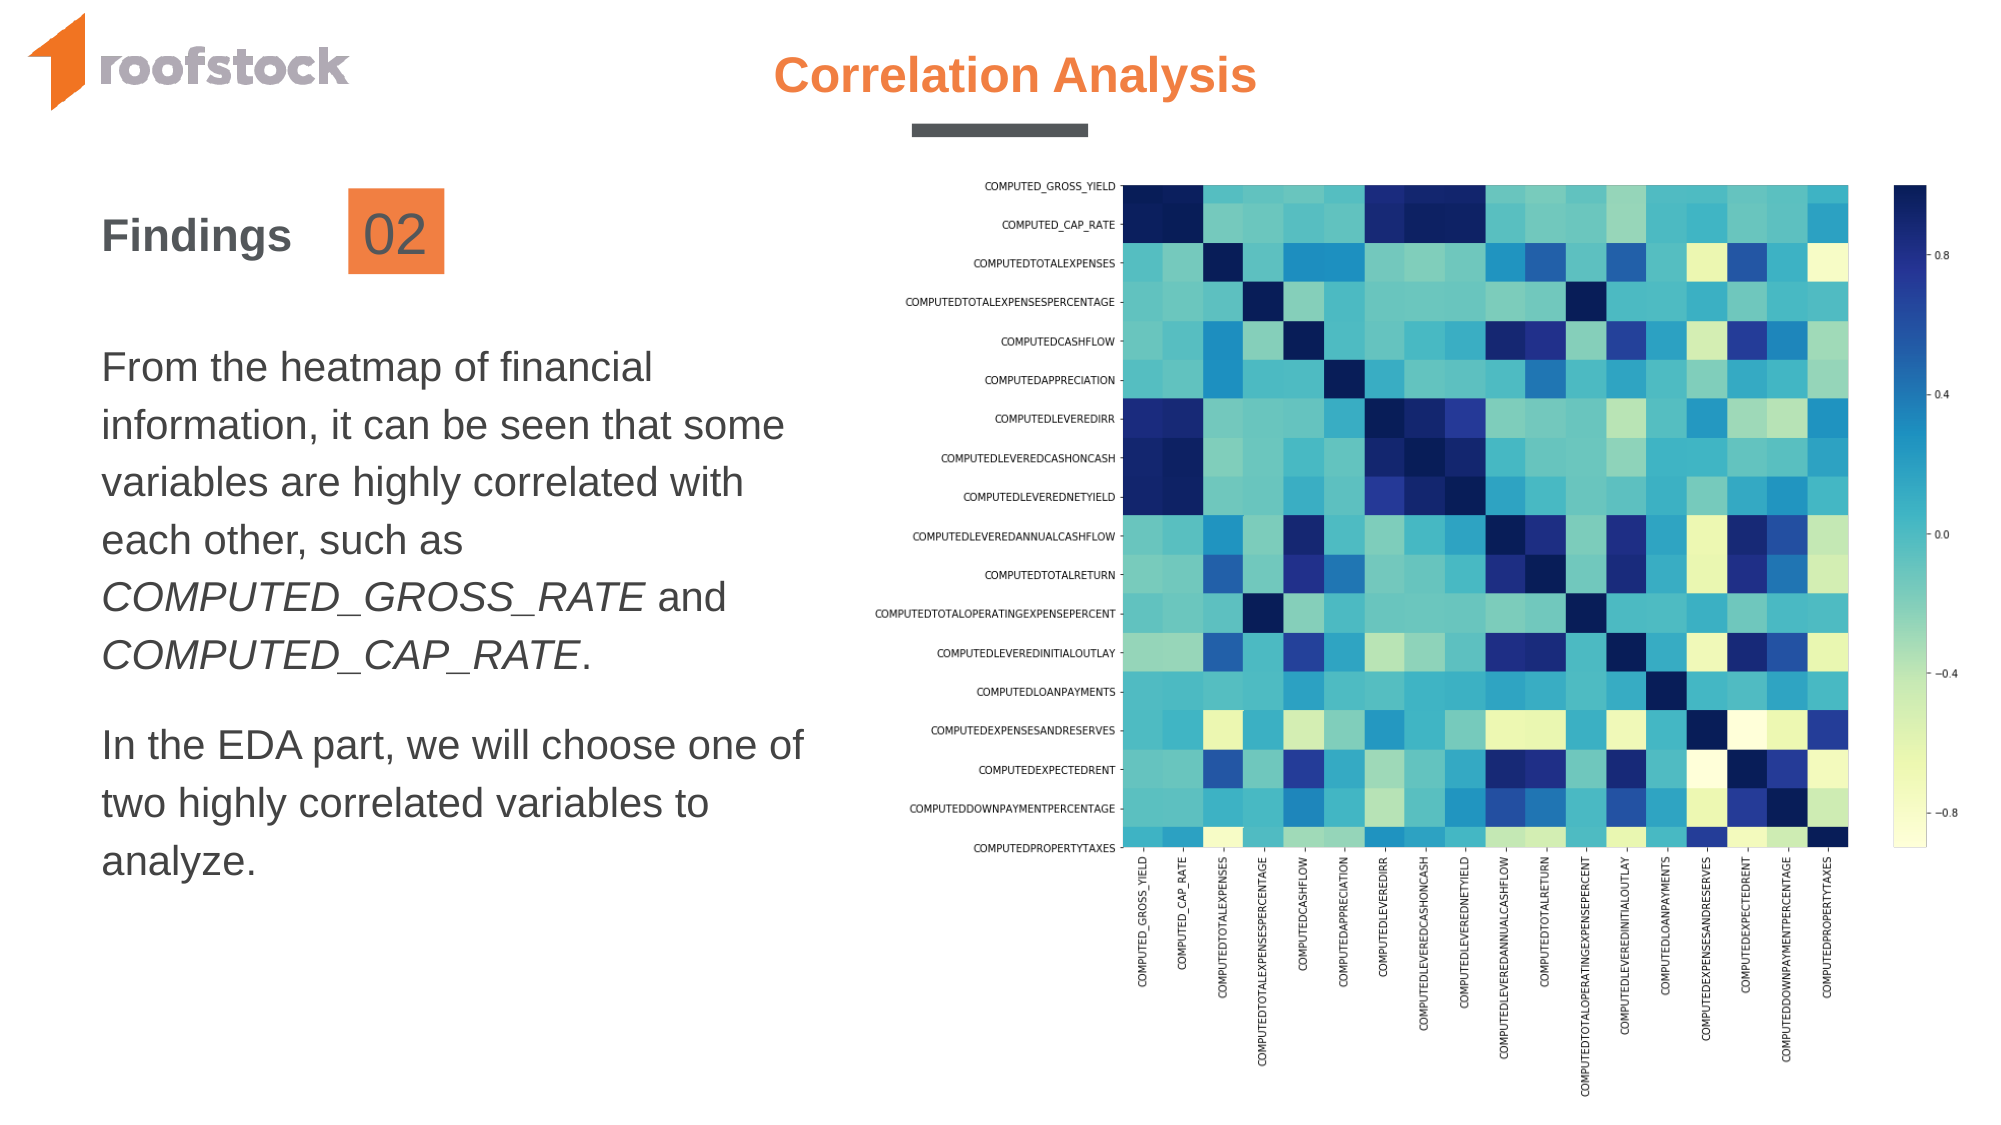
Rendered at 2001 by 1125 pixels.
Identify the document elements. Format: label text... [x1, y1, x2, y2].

picture [867, 174, 1966, 1104]
picture [0, 0, 378, 138]
text_box 02 [348, 188, 445, 275]
text_box Correlation Analysis [758, 34, 1307, 111]
text_box From the heatmap of financial information, it can be seen that some variables are highly correlated with each other, such as COMPUTED_GROSS_RATE and COMPUTED_CAP_RATE. In the EDA part, we will choose one of two highly correlated variables to analyze. [86, 324, 824, 970]
text_box [911, 123, 1089, 138]
text_box Findings [86, 198, 364, 264]
